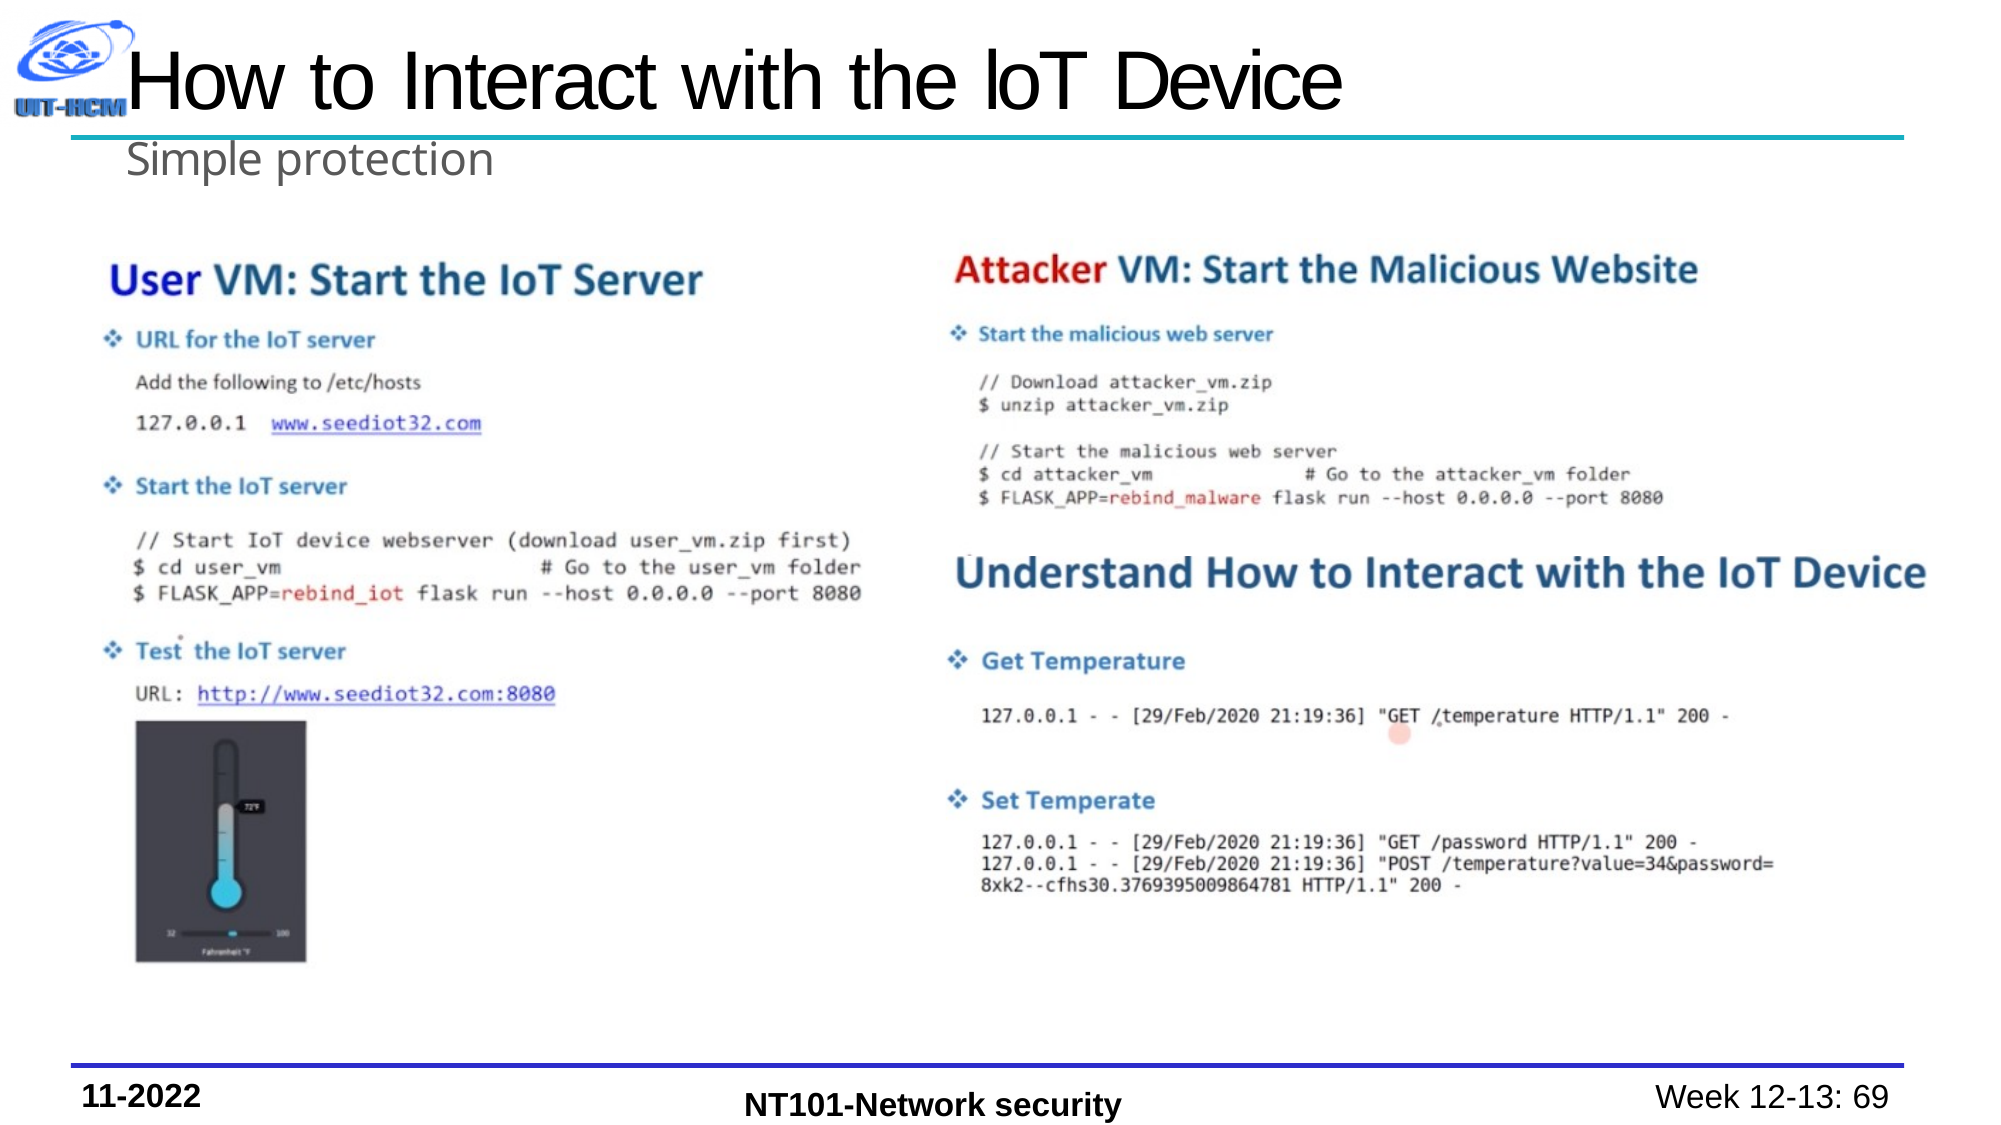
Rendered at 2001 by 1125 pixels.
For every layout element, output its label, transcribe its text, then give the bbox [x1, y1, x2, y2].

text_box [101, 256, 865, 969]
title How to Interact with the loT Device Simple protection [123, 3, 1372, 200]
text_box [937, 238, 1807, 556]
text_box [945, 549, 1928, 898]
picture [0, 8, 123, 127]
